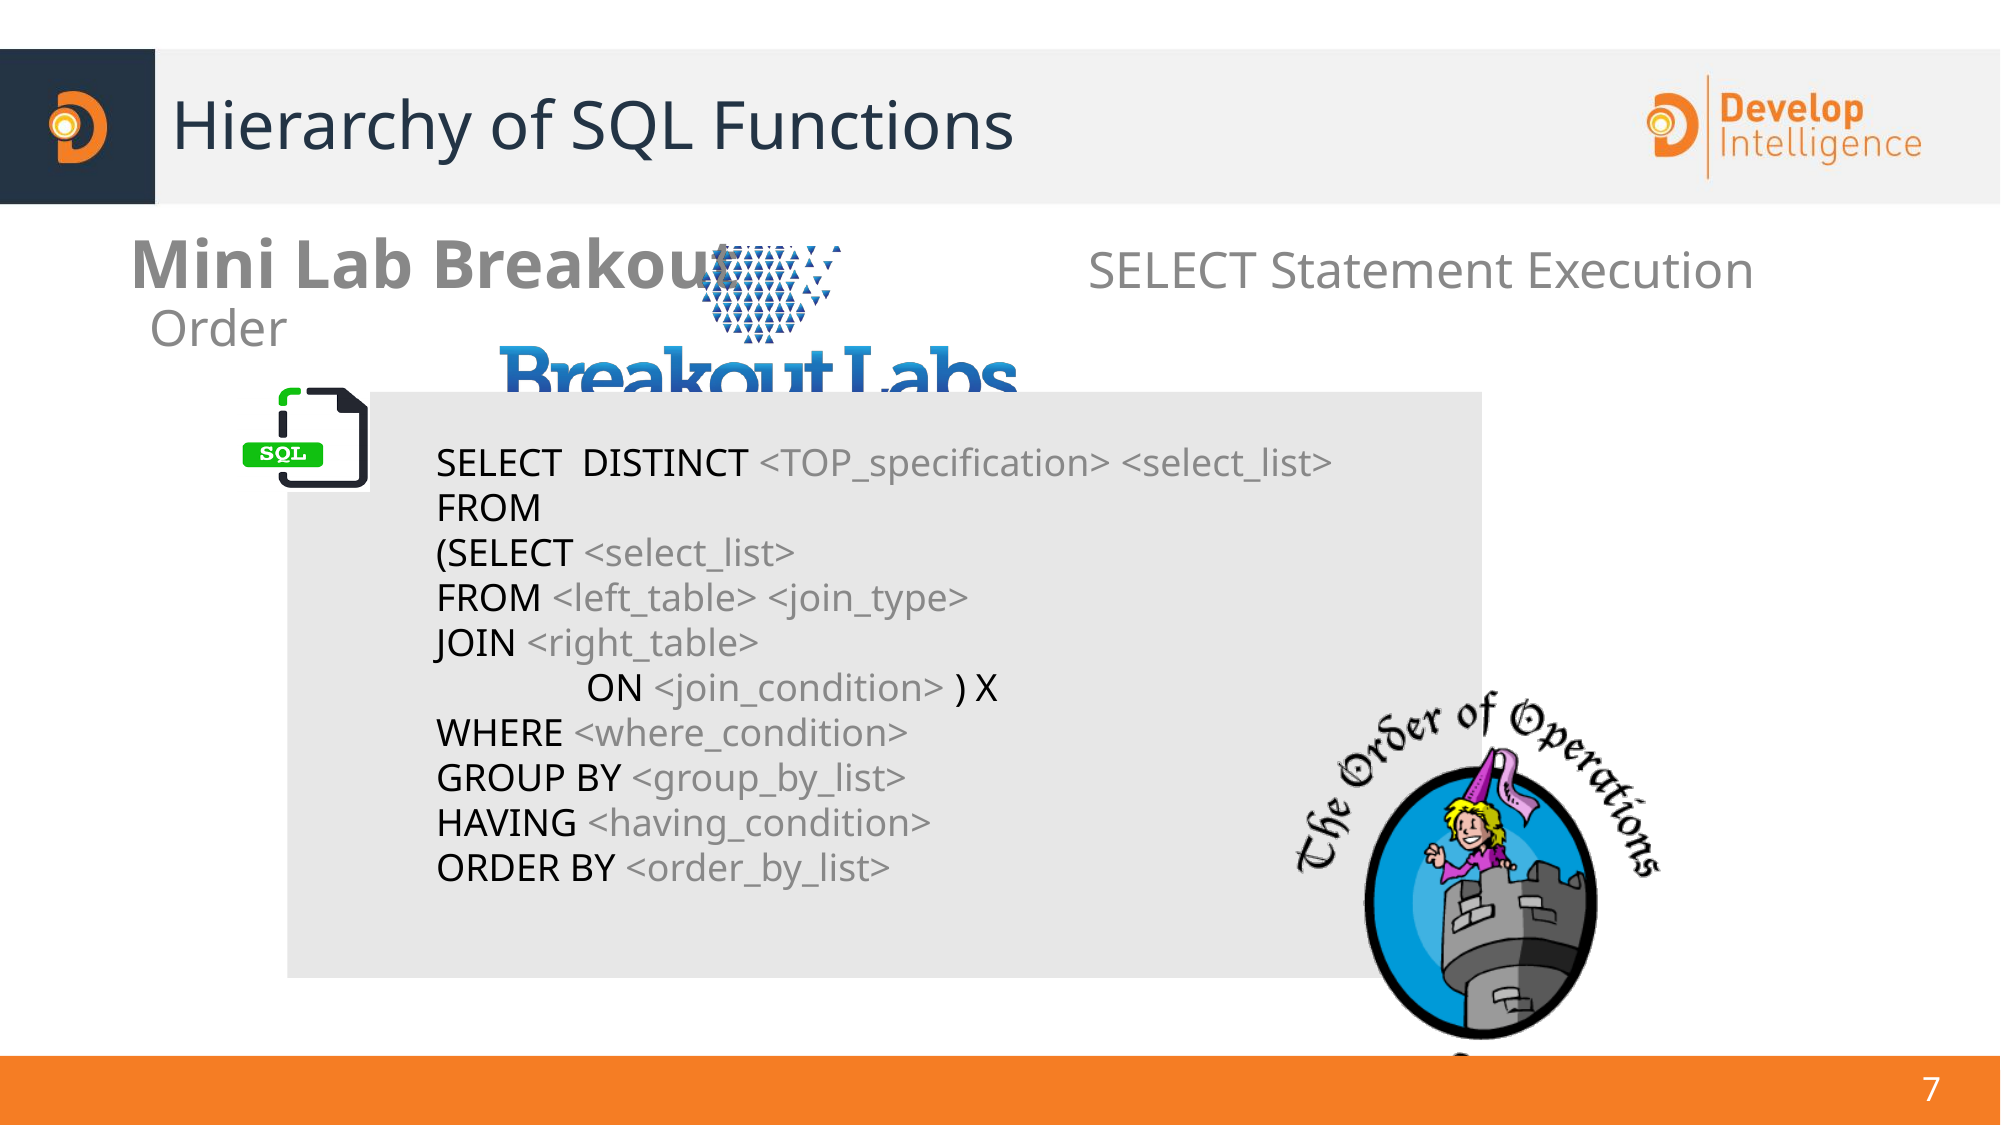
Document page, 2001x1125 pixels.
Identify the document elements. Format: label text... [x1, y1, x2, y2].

text_box SELECT DISTINCT <TOP_specification> <select_list> FROM (SELECT <select_list> FROM <left_table> <join_type> JOIN <right_table> ON <join_condition> ) X WHERE <where_condition> GROUP BY <group_by_list> HAVING <having_condition> ORDER BY <order_by_list> [421, 431, 1763, 897]
picture [0, 0, 2001, 1125]
text_box [0, 1054, 1281, 1125]
title Hierarchy of SQL Functions [156, 53, 1999, 202]
slide_number 7 [1863, 1065, 2000, 1115]
text_box [285, 390, 1484, 980]
text_box [1683, 1054, 2000, 1125]
list Mini Lab Breakout SELECT Statement Execution Order [59, 223, 1785, 354]
